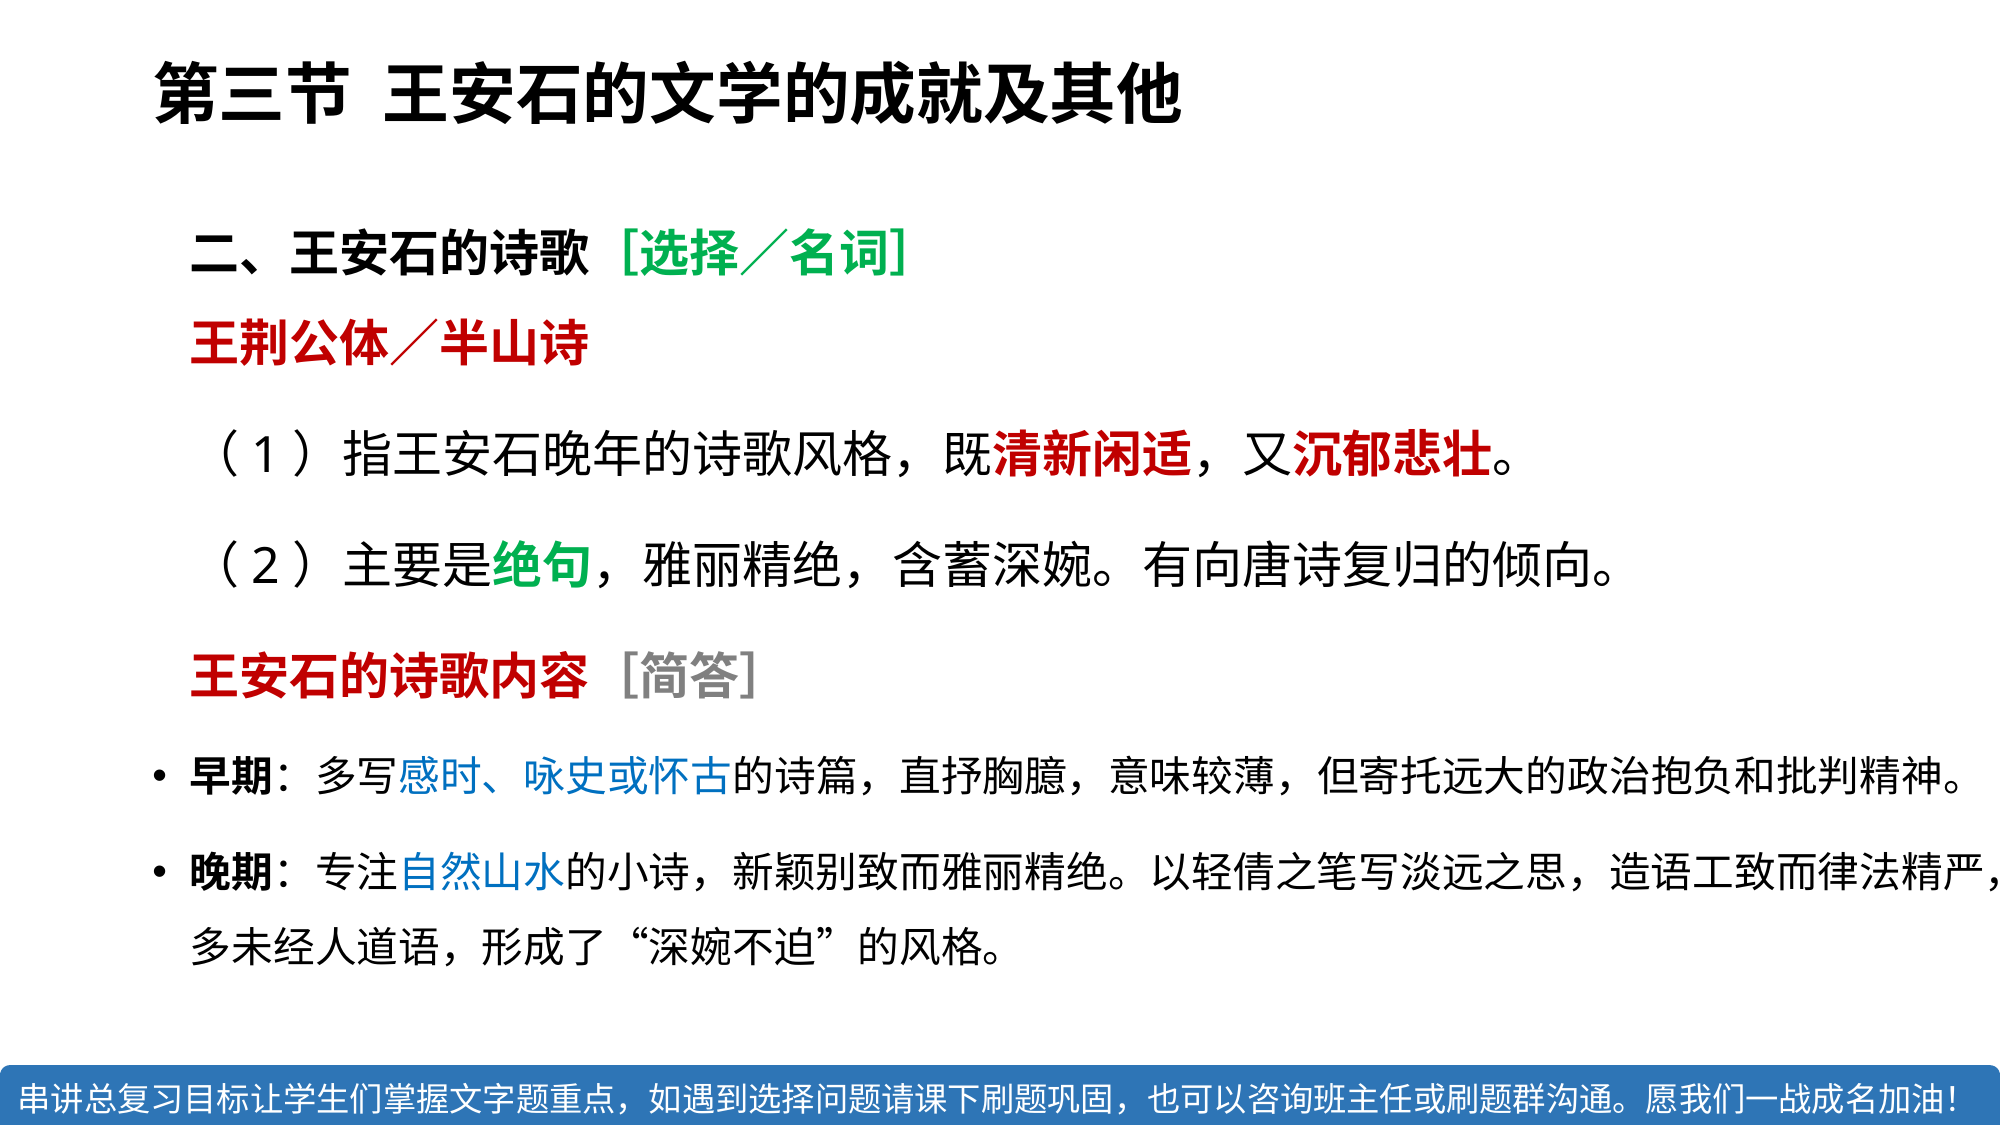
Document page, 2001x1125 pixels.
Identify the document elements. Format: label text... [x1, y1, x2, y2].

list 二、王安石的诗歌［选择／名词］ 王荆公体／半山诗 （1）指王安石晚年的诗歌风格，既清新闲适，又沉郁悲壮。 （2）主要是绝句，雅丽精绝，含蓄深婉。有向唐诗复归的倾向。 王安石的诗歌内容［简答］ 早期：多写感时、咏史或怀古的诗篇，直抒胸臆，意味较薄，但寄托远大的政治抱负和批判精神。 晚期：专注自然山水的小诗，新颖别致而雅丽精绝。以轻倩之笔写淡远之思，造语工致而律法精严，多未经人道语，形成了“深婉不迫”的风格。 [137, 184, 2000, 1005]
title 第三节 王安石的文学的成就及其他 [137, 54, 1863, 185]
